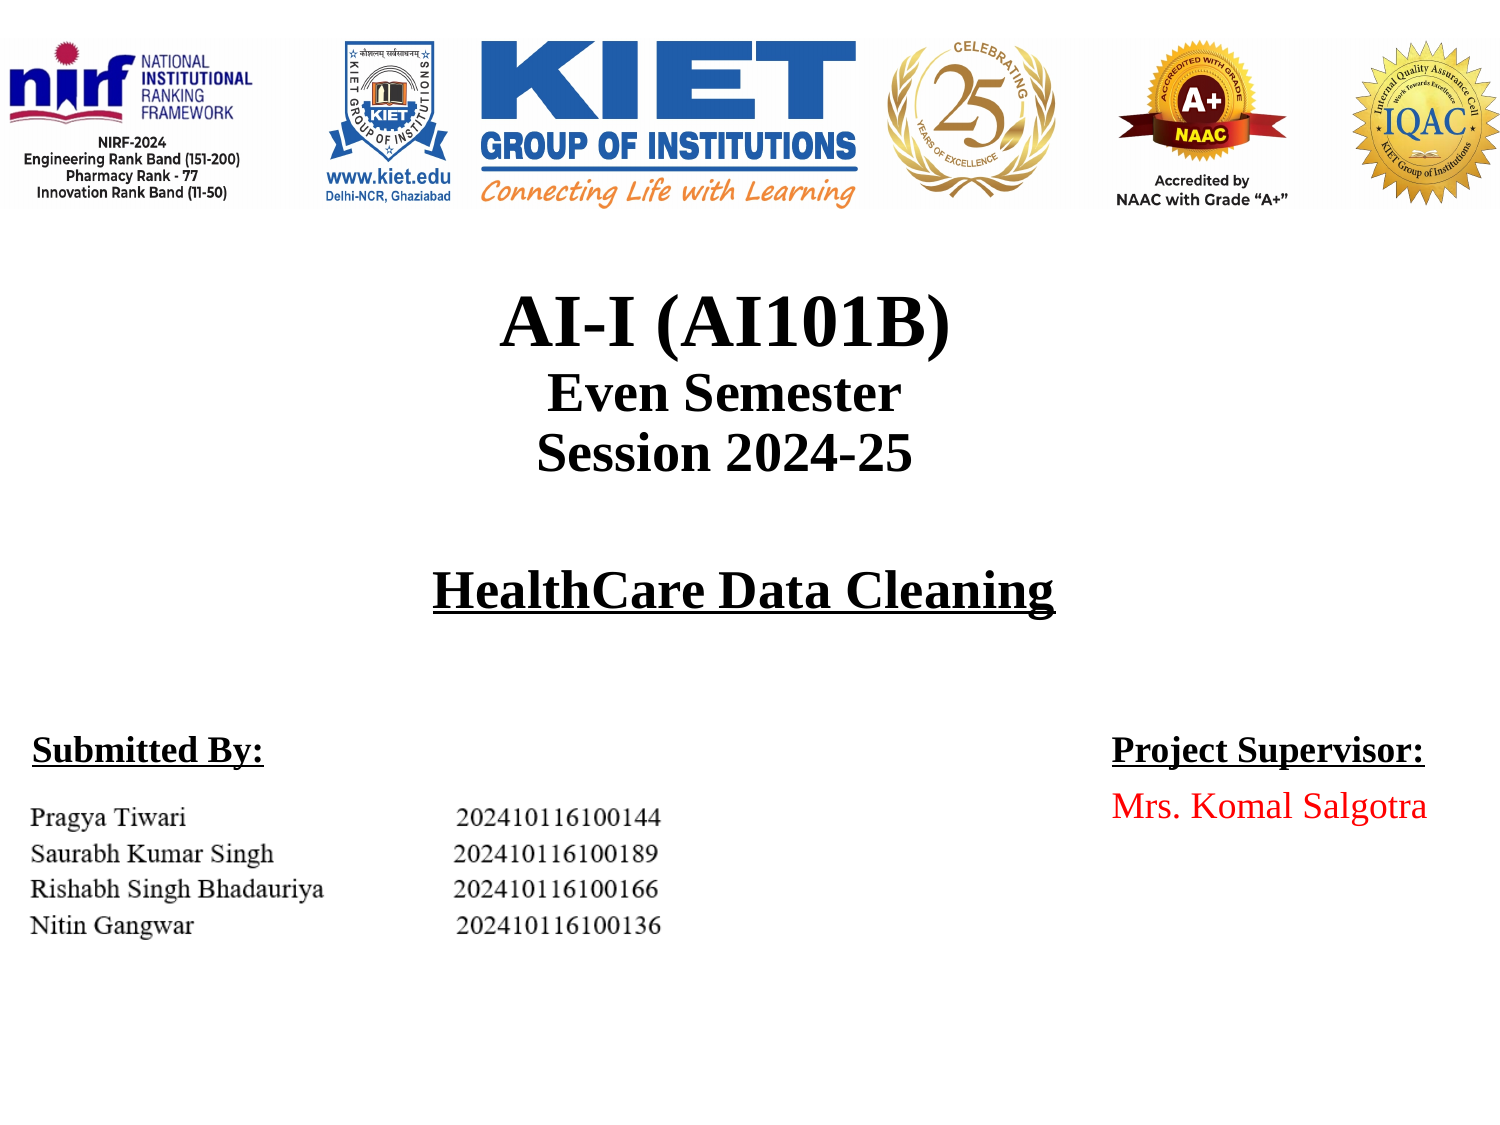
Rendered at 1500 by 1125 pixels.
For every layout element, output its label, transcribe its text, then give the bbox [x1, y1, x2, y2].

title AI-I (AI101B) Even Semester Session 2024-25 [162, 271, 1288, 492]
subtitle HealthCare Data Cleaning [216, 553, 1273, 664]
picture [0, 37, 1500, 209]
text_box Project Supervisor: Mrs. Komal Salgotra [1100, 724, 1445, 857]
picture [19, 791, 727, 955]
text_box Submitted By: [20, 724, 966, 966]
